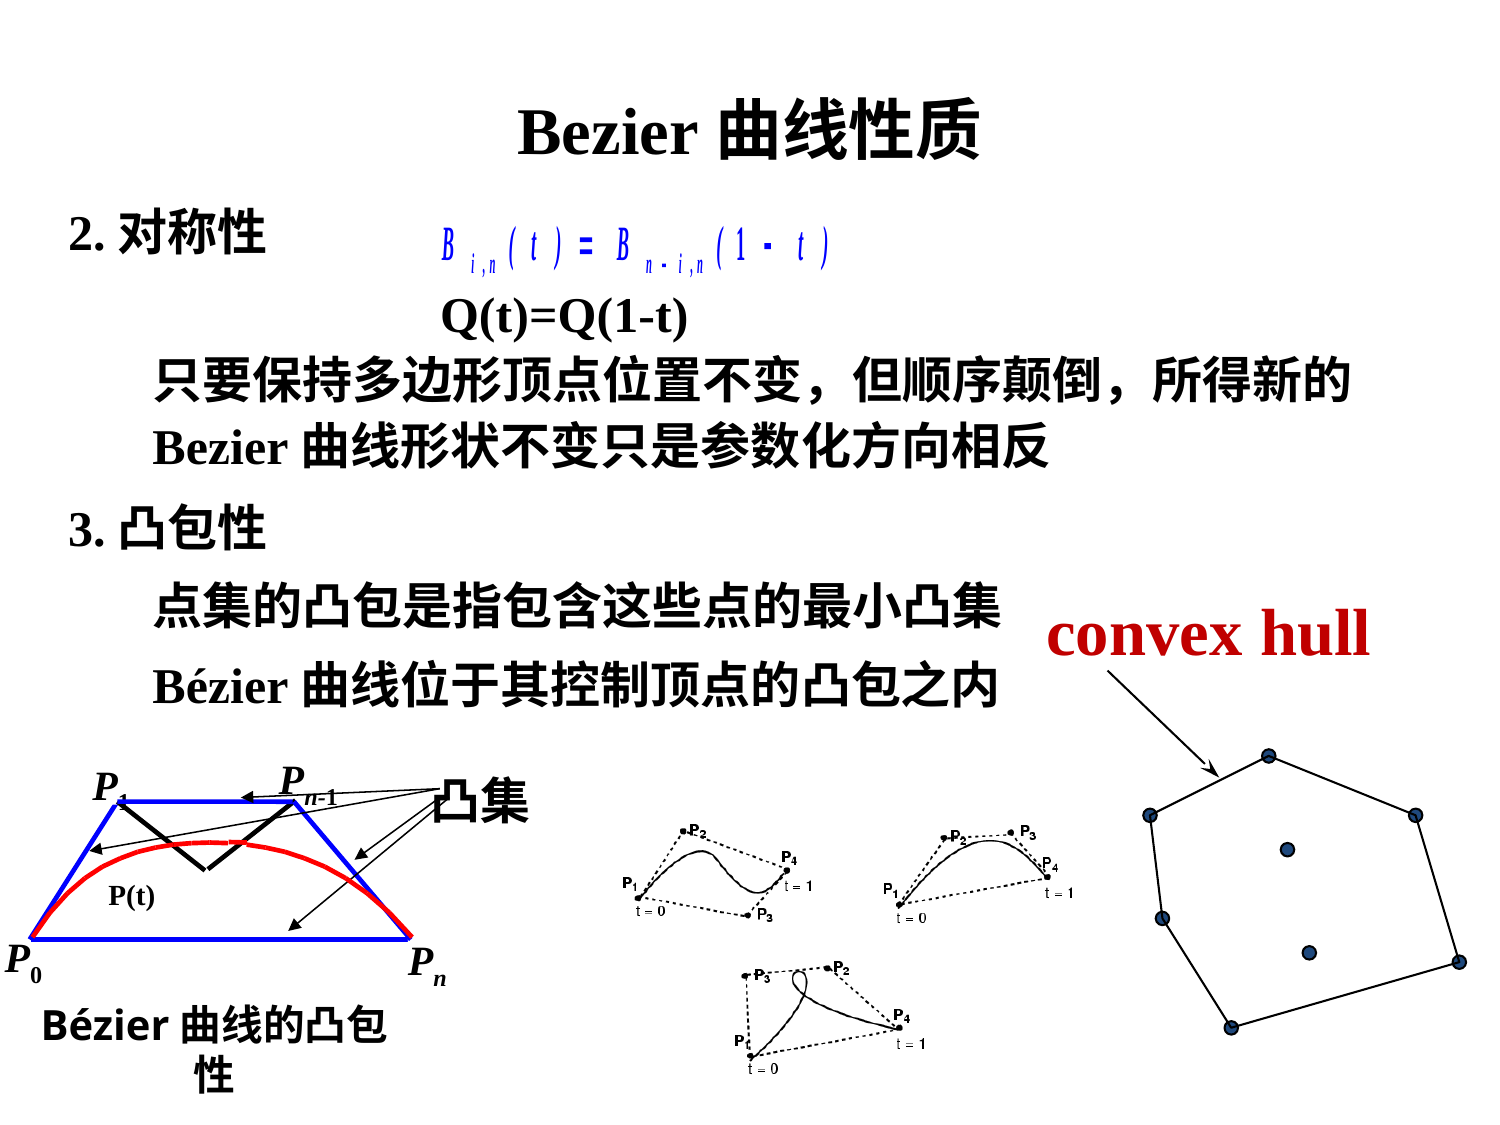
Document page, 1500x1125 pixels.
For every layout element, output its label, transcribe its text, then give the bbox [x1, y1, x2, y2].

title Bezier曲线性质 [74, 44, 1426, 180]
list 2.对称性 Q(t)=Q(1-t) 只要保持多边形顶点位置不变，但顺序颠倒，所得新的Bezier曲线形状不变只是参数化方向相反 3.凸包性 点集的凸包是指包含这些点的最小凸集 Bézier曲线位于其控制顶点的凸包之内 [52, 180, 1437, 983]
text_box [1021, 580, 1467, 1035]
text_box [433, 210, 903, 287]
picture [621, 821, 1077, 1077]
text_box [4, 752, 531, 1065]
